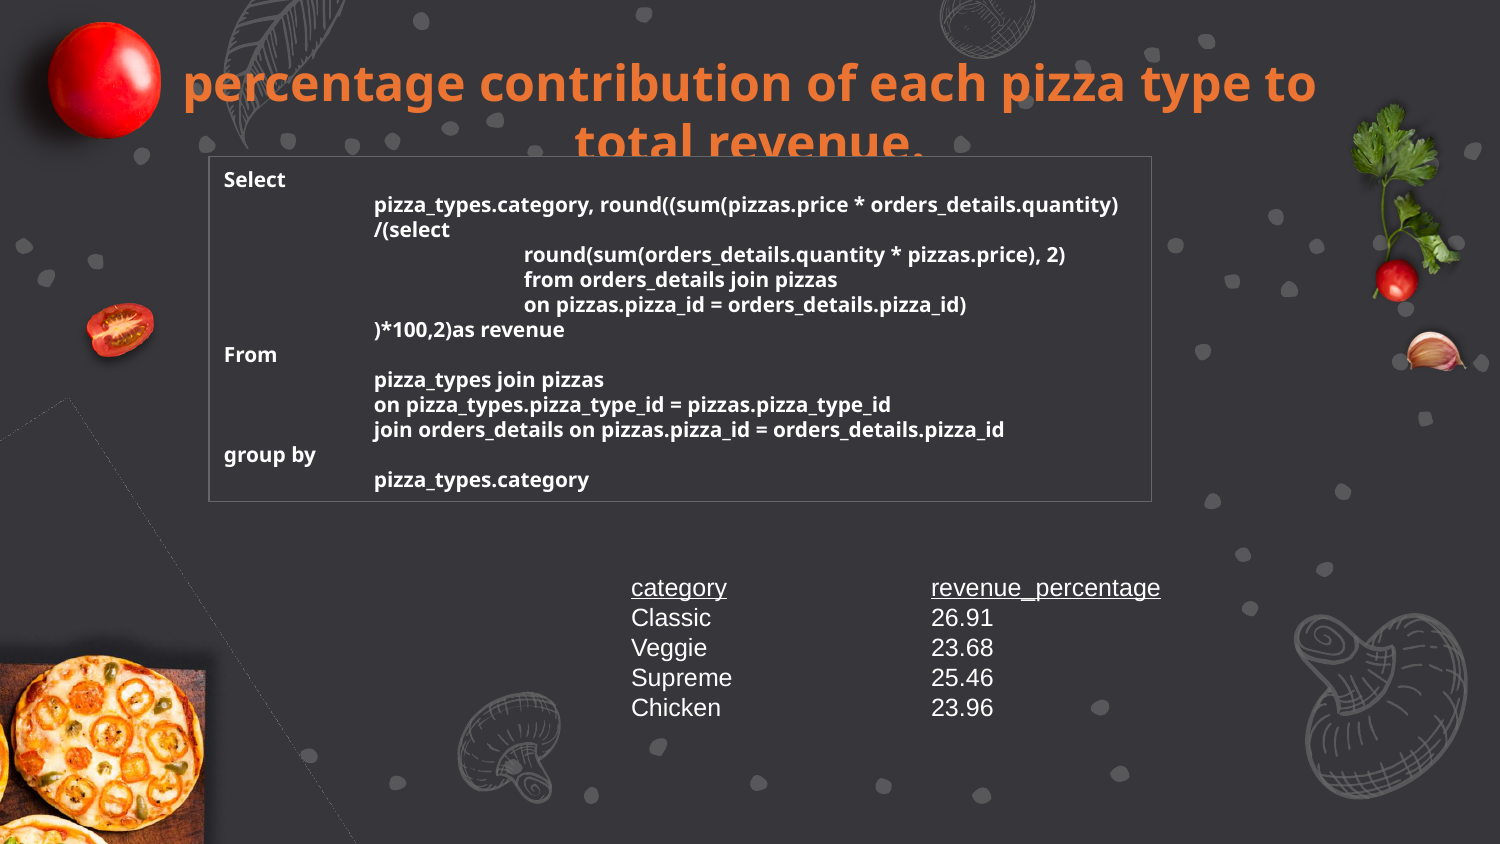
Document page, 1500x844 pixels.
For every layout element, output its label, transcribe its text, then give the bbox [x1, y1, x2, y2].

list Select pizza_types.category, round((sum(pizzas.price * orders_details.quantity) /(select round(sum(orders_details.quantity * pizzas.price), 2) from orders_details join pizzas on pizzas.pizza_id = orders_details.pizza_id) )*100,2)as revenue From pizza_types join pizzas on pizza_types.pizza_type_id = pizzas.pizza_type_id join orders_details on pizzas.pizza_id = orders_details.pizza_id group by pizza_types.category [209, 156, 1152, 502]
picture [0, 0, 161, 178]
picture [86, 303, 155, 357]
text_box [456, 691, 561, 805]
picture [0, 398, 356, 844]
title percentage contribution of each pizza type to total revenue. [116, 86, 1383, 135]
text_box category revenue_percentage Classic 26.91 Veggie 23.68 Supreme 25.46 Chicken 23.96 [616, 564, 1217, 729]
picture [1266, 94, 1500, 376]
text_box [1293, 612, 1469, 800]
